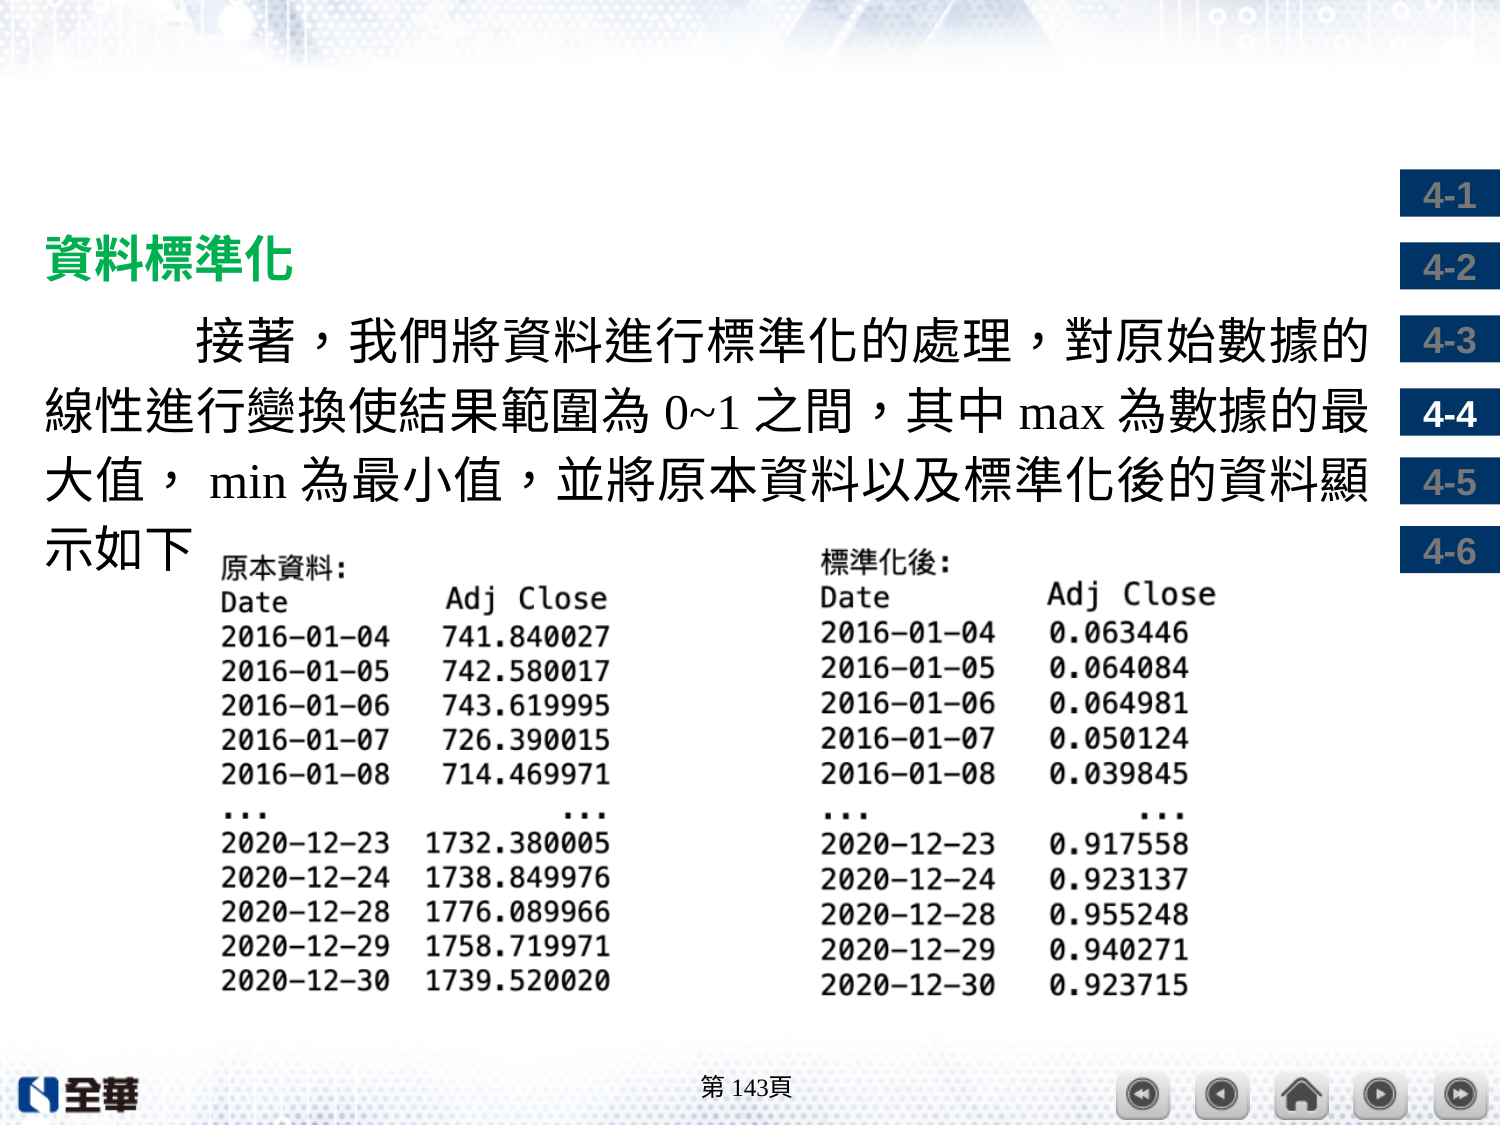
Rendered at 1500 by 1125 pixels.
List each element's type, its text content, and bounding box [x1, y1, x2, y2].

picture [0, 0, 1500, 1125]
list 資料標準化 接著，我們將資料進行標準化的處理，對原始數據的線性進行變換使結果範圍為0~1之間，其中max為數據的最大值，min為最小值，並將原本資料以及標準化後的資料顯示如下: [29, 219, 1386, 1048]
